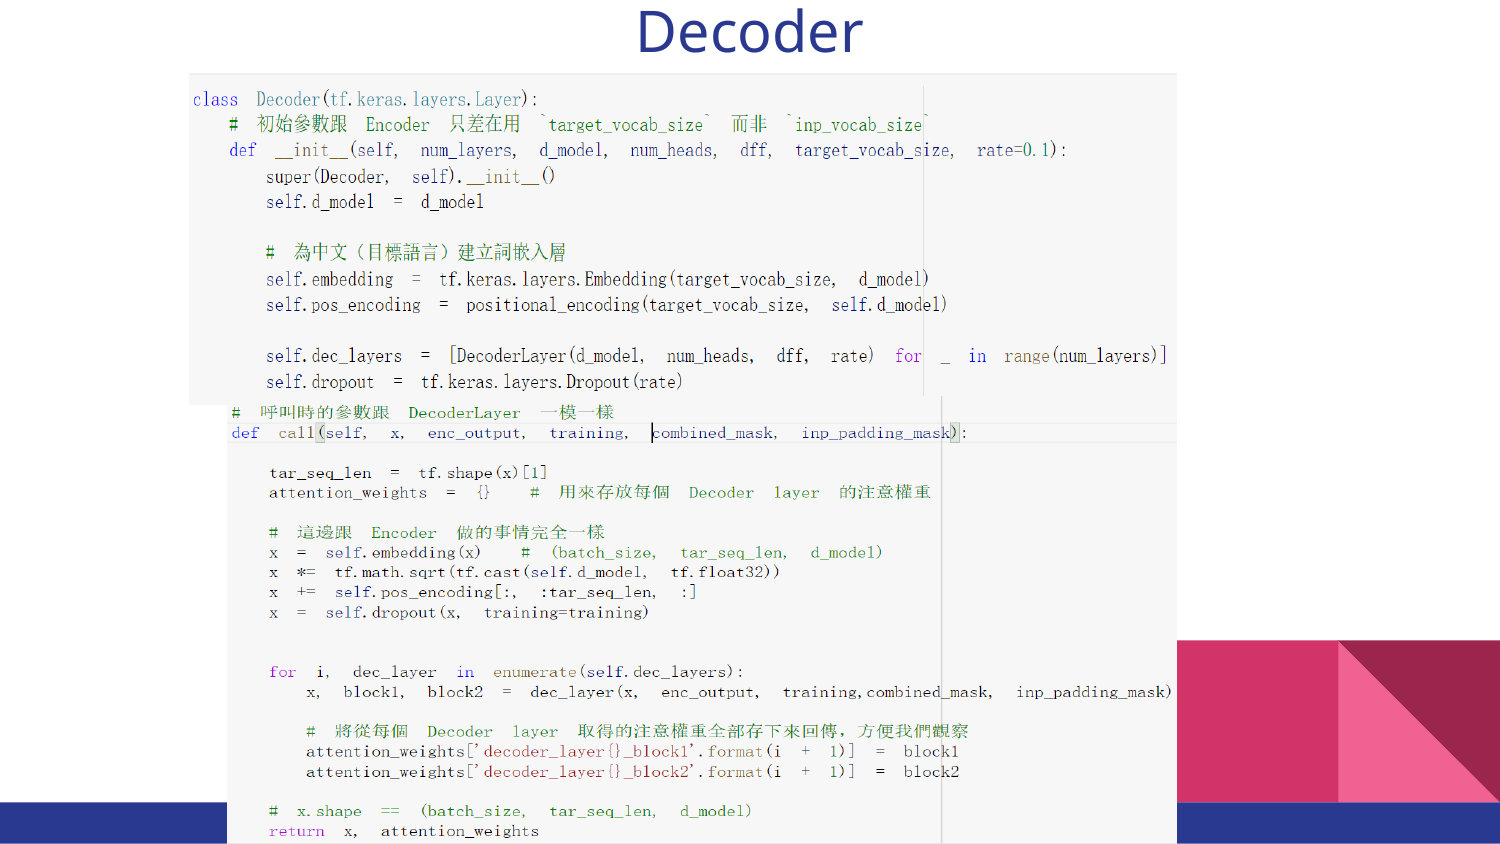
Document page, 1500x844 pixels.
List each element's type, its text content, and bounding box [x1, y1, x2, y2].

picture [189, 72, 1177, 844]
title Decoder [51, 0, 1449, 80]
